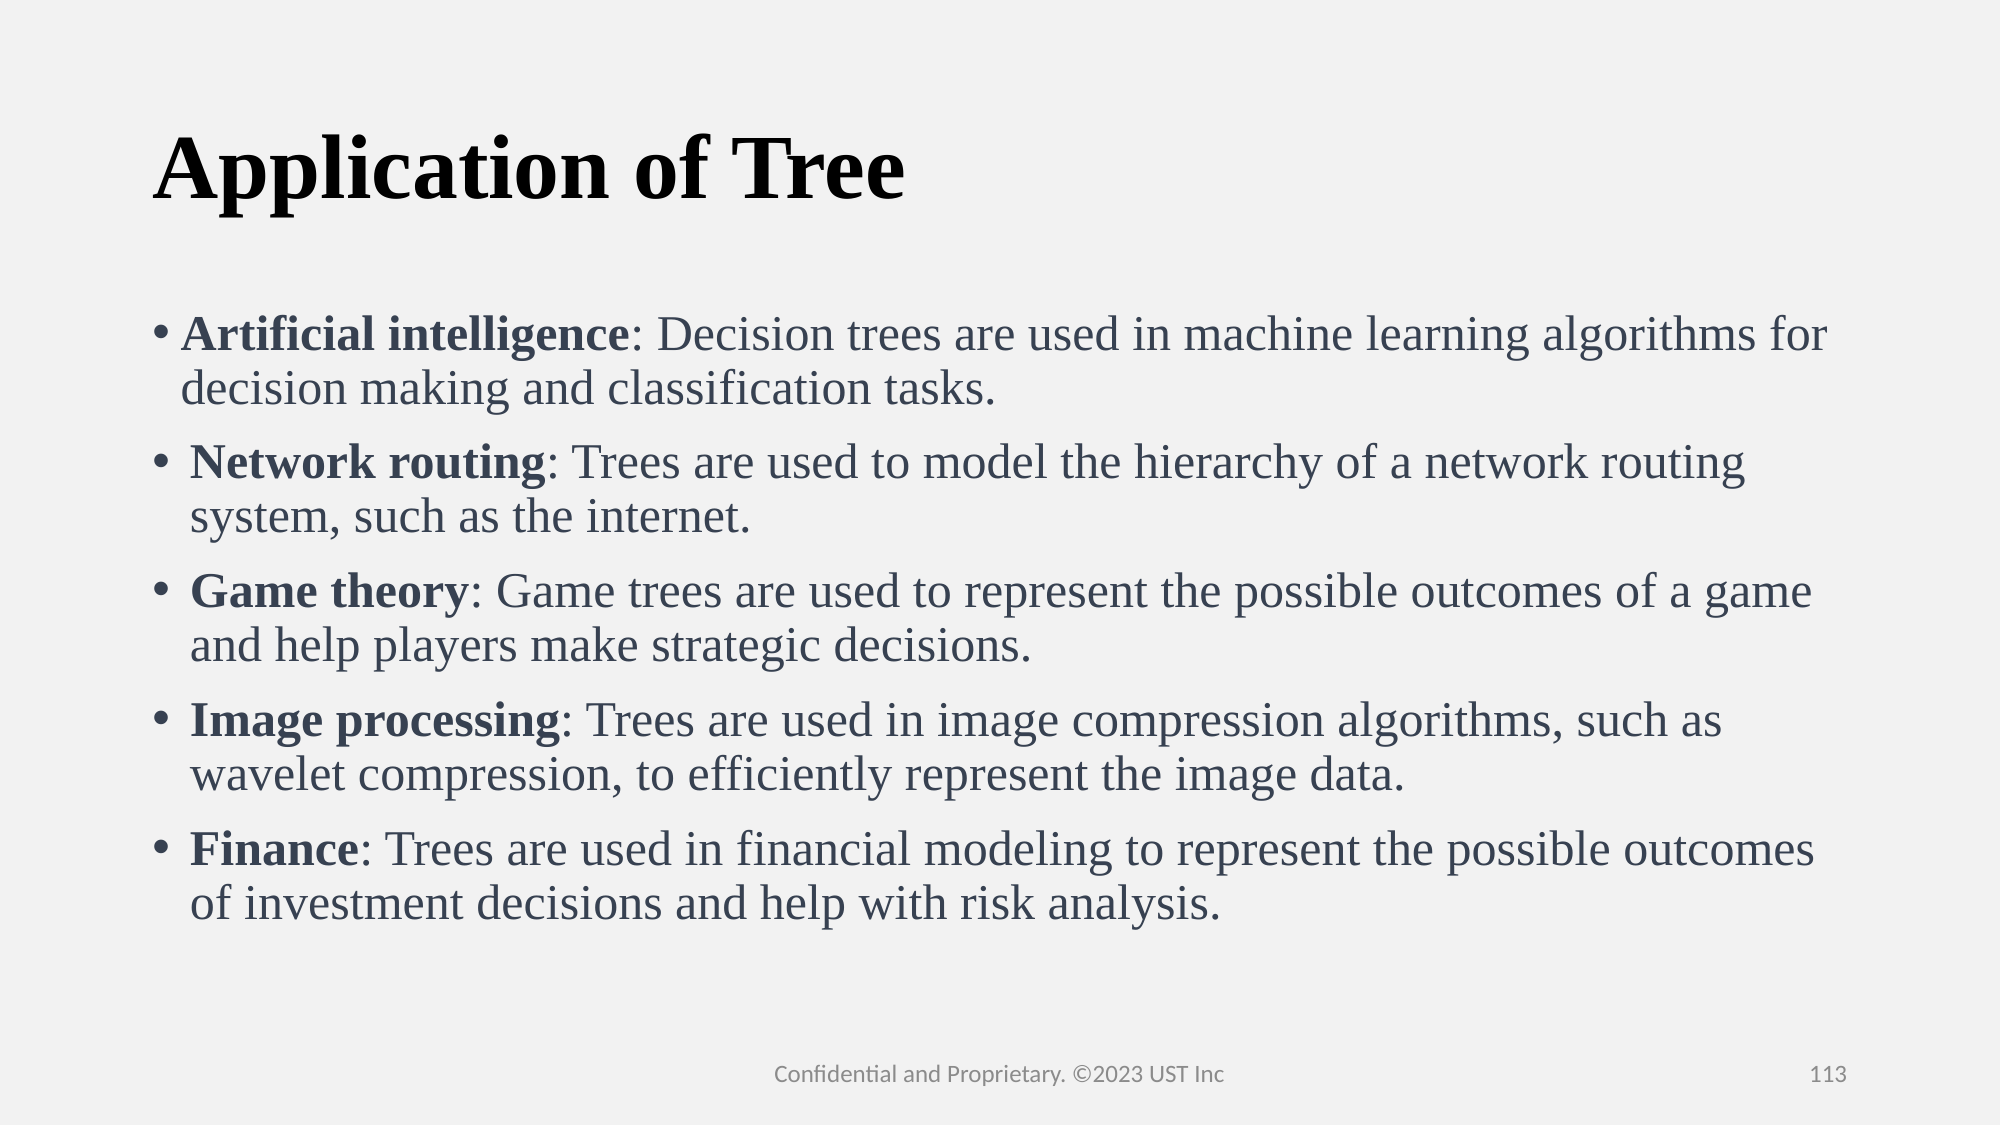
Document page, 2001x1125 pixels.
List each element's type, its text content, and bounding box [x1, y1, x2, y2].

list Artificial intelligence: Decision trees are used in machine learning algorithms for decision making and classification tasks. Network routing: Trees are used to model the hierarchy of a network routing system, such as the internet. Game theory: Game trees are used to represent the possible outcomes of a game and help players make strategic decisions. Image processing: Trees are used in image compression algorithms, such as wavelet compression, to efficiently represent the image data. Finance: Trees are used in financial modeling to represent the possible outcomes of investment decisions and help with risk analysis. [137, 299, 1863, 1014]
footer Confidential and Proprietary. ©2023 UST Inc [662, 1042, 1338, 1103]
slide_number 113 [1412, 1042, 1863, 1103]
title Application of Tree [137, 59, 1863, 278]
